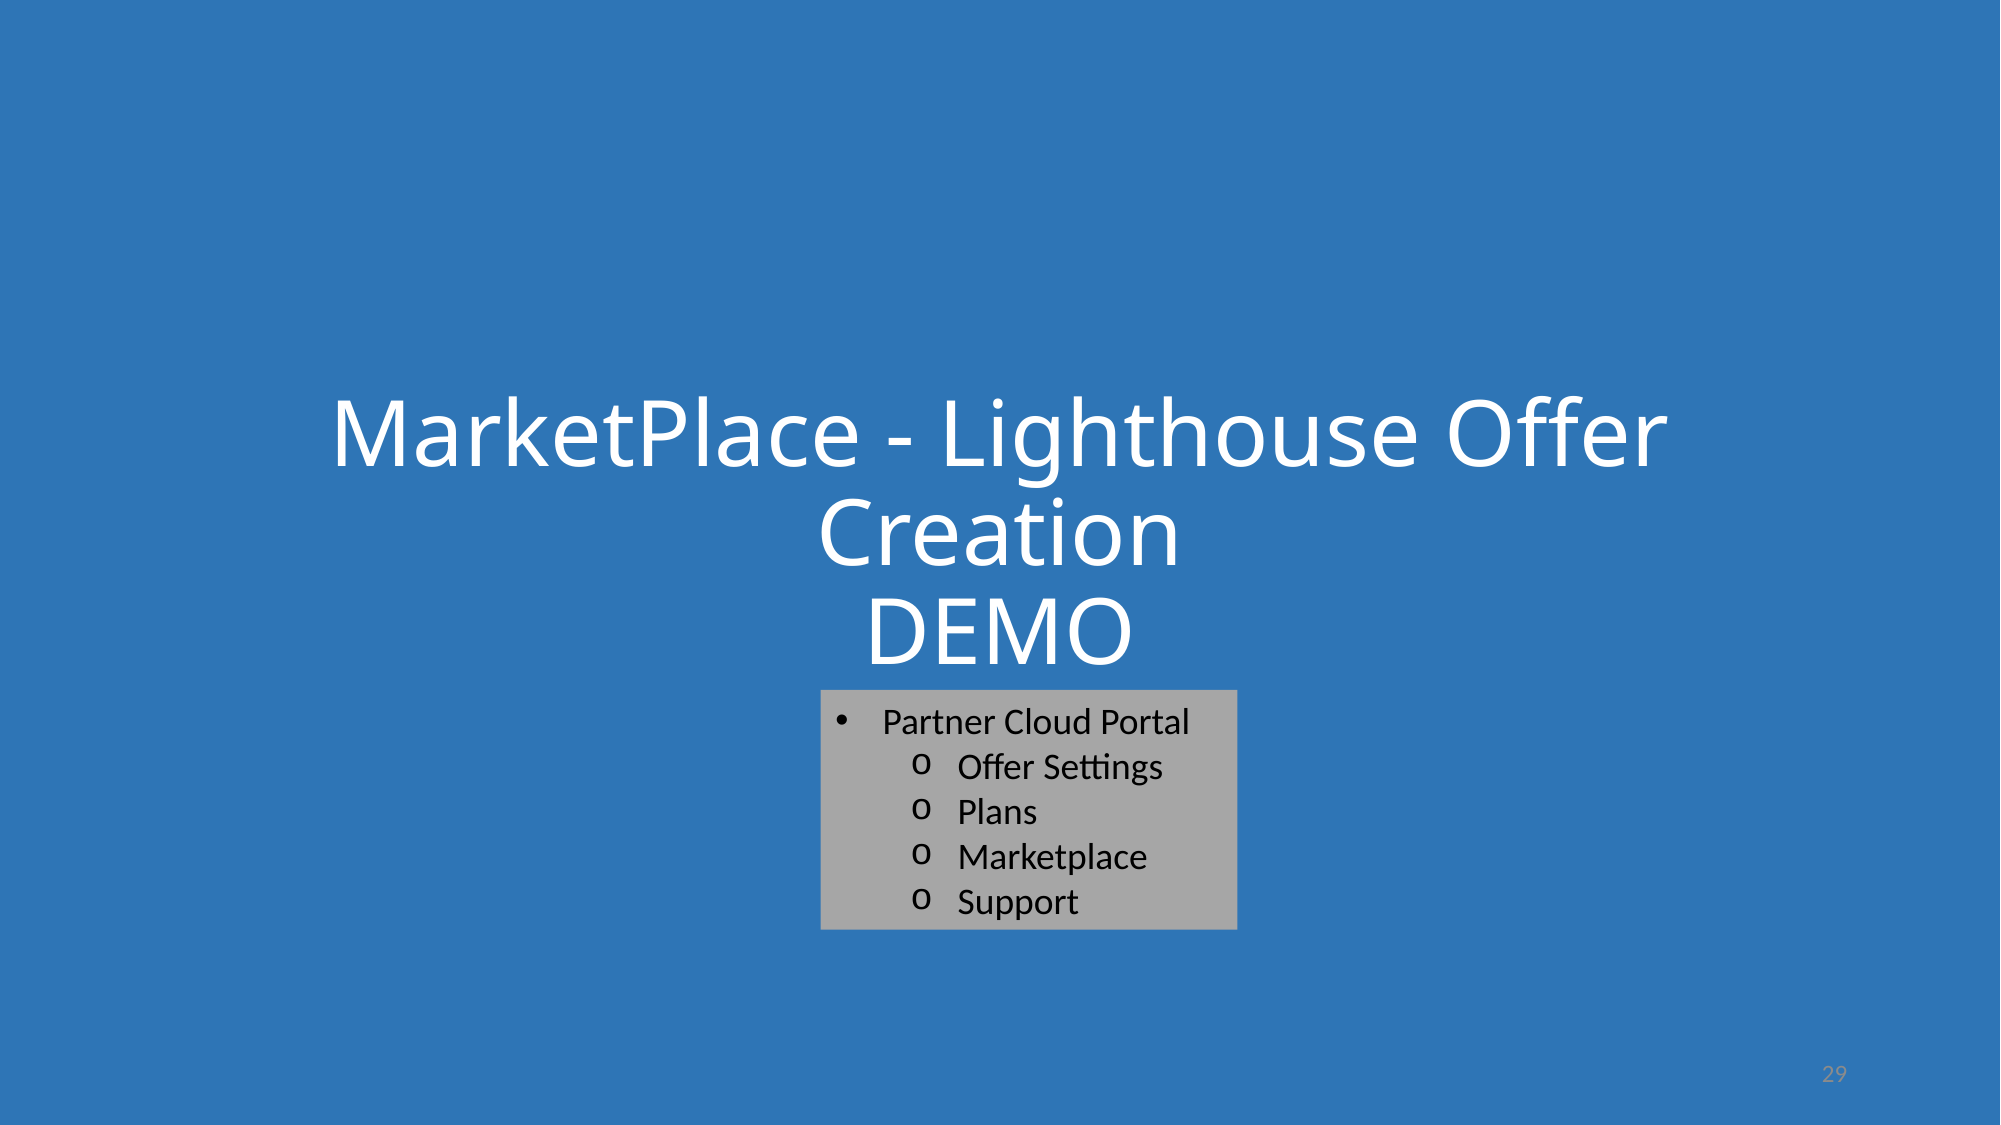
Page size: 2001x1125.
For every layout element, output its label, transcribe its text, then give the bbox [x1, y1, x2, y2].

text_box Partner Cloud Portal Offer Settings Plans Marketplace Support [820, 689, 1238, 930]
slide_number 29 [1412, 1042, 1863, 1103]
title MarketPlace - Lighthouse Offer Creation DEMO [137, 427, 1863, 645]
